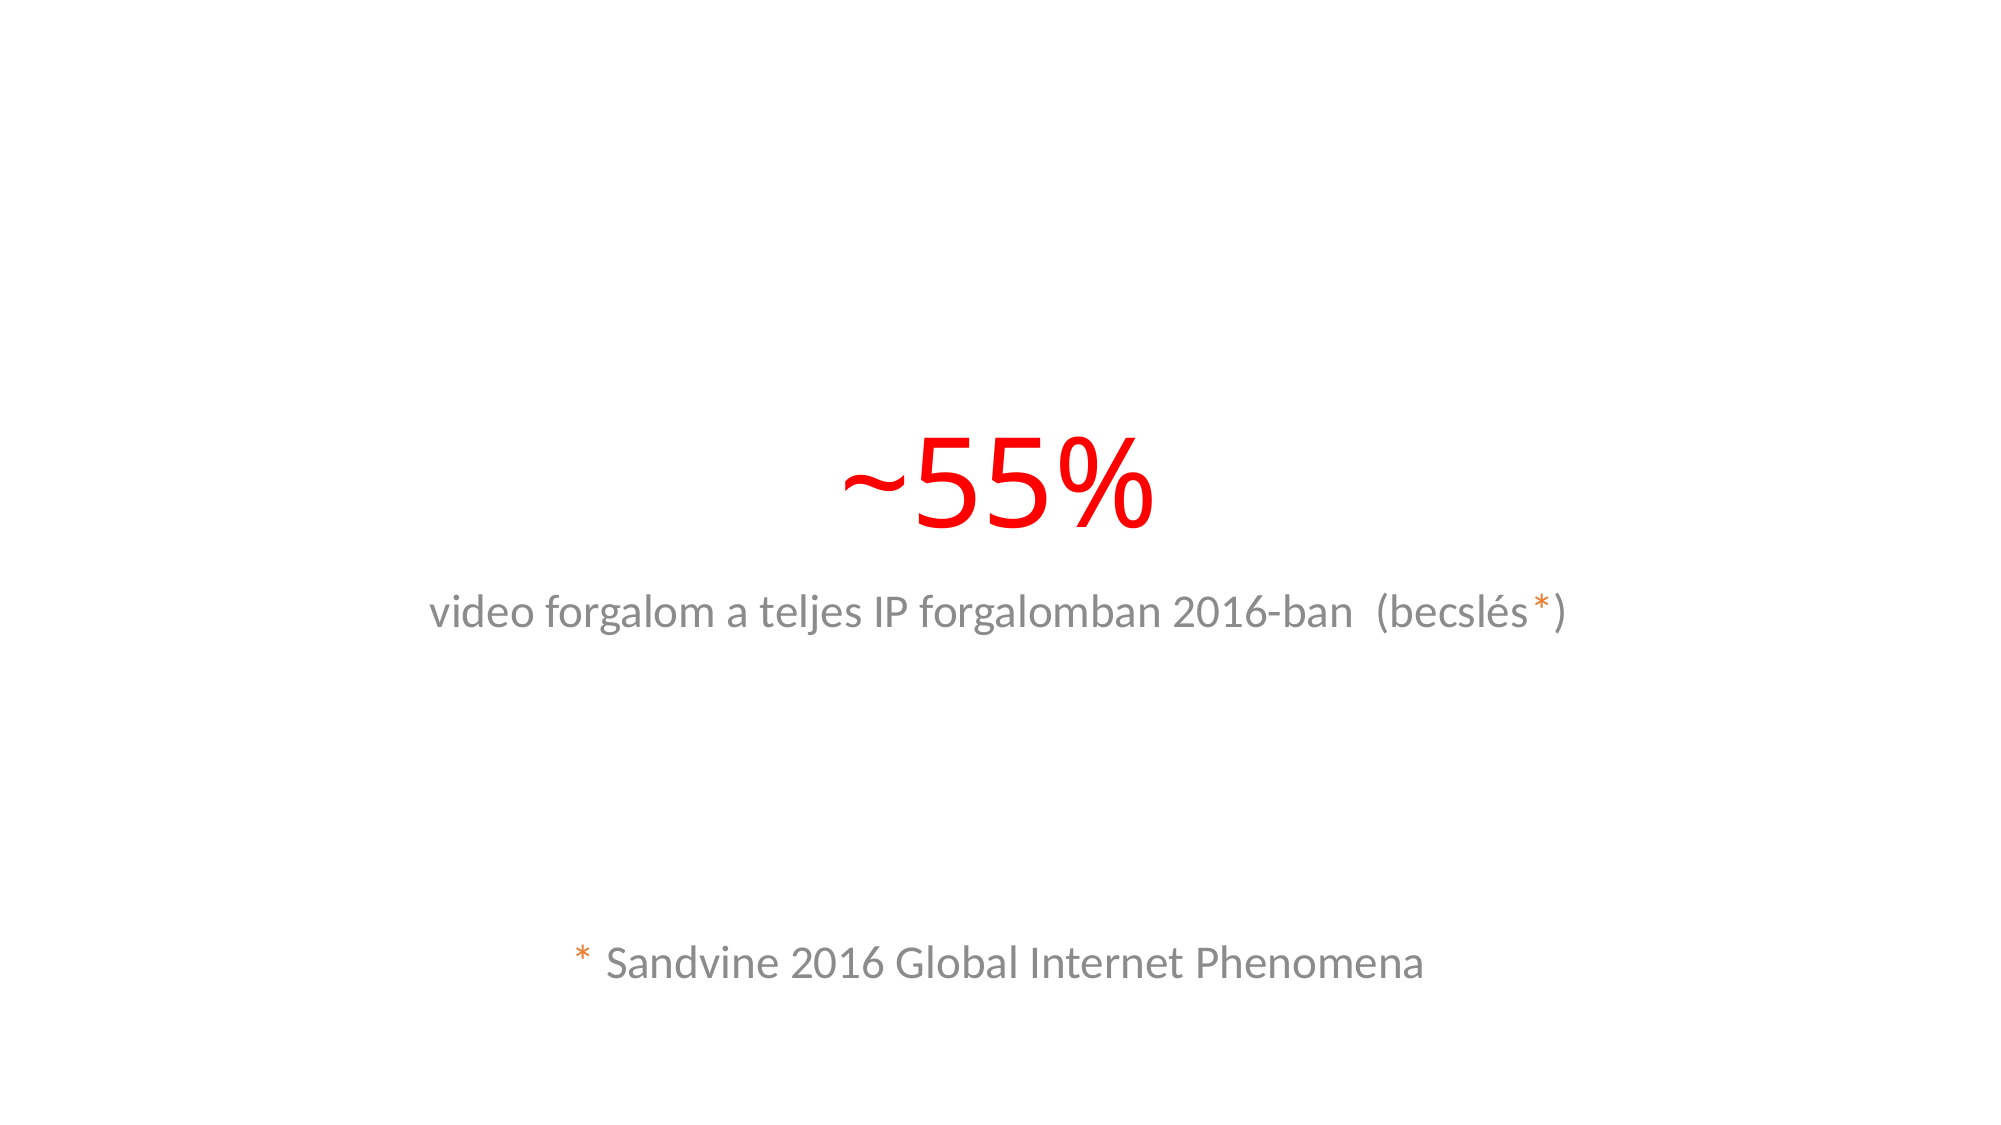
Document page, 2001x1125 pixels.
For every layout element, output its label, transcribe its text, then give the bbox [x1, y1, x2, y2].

list video forgalom a teljes IP forgalomban 2016-ban (becslés*) * Sandvine 2016 Global Internet Phenomena [136, 579, 1862, 999]
title ~55% [136, 280, 1862, 563]
